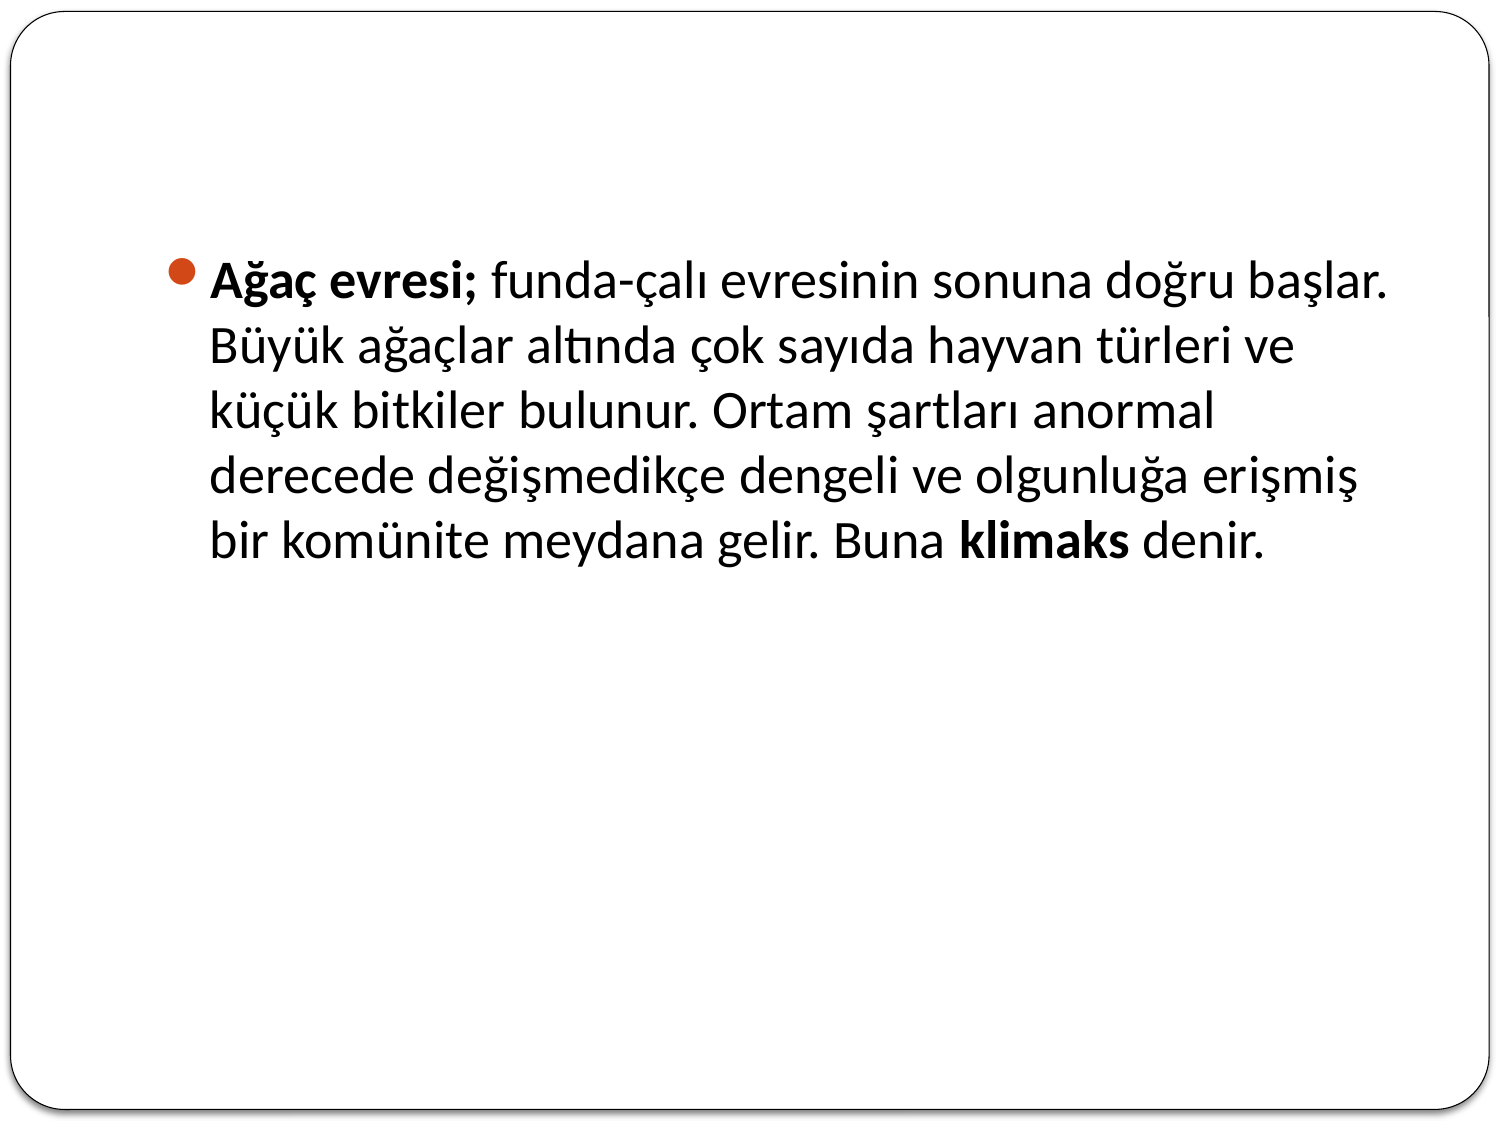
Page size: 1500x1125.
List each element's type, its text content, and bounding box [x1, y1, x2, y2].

list Ağaç evresi; funda-çalı evresinin sonuna doğru başlar. Büyük ağaçlar altında çok sayıda hayvan türleri ve küçük bitkiler bulunur. Ortam şartları anormal derecede değişmedikçe dengeli ve olgunluğa erişmiş bir komünite meydana gelir. Buna klimaks denir. [150, 237, 1425, 988]
